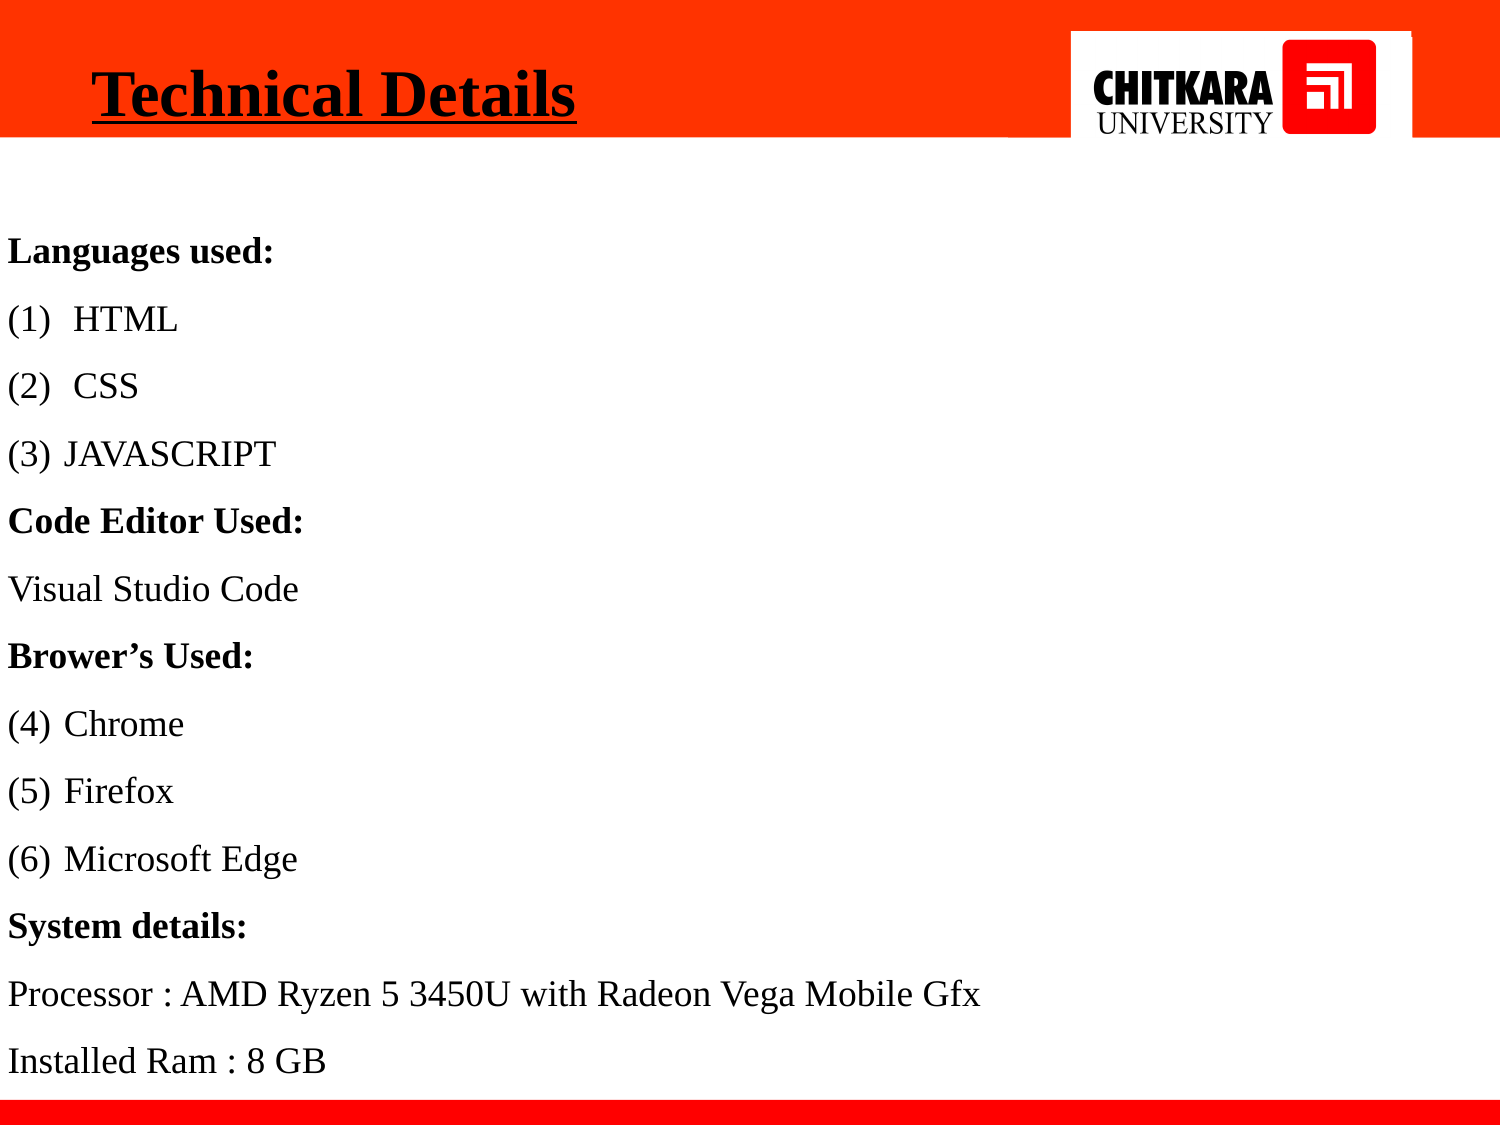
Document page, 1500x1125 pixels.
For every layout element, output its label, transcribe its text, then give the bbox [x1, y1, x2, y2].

picture [1074, 37, 1391, 138]
text_box Technical Details [84, 42, 956, 138]
text_box Languages used: HTML CSS JAVASCRIPT Code Editor Used: Visual Studio Code Brower’s Used: Chrome Firefox Microsoft Edge System details: Processor : AMD Ryzen 5 3450U with Radeon Vega Mobile Gfx Installed Ram : 8 GB [0, 196, 1393, 1125]
